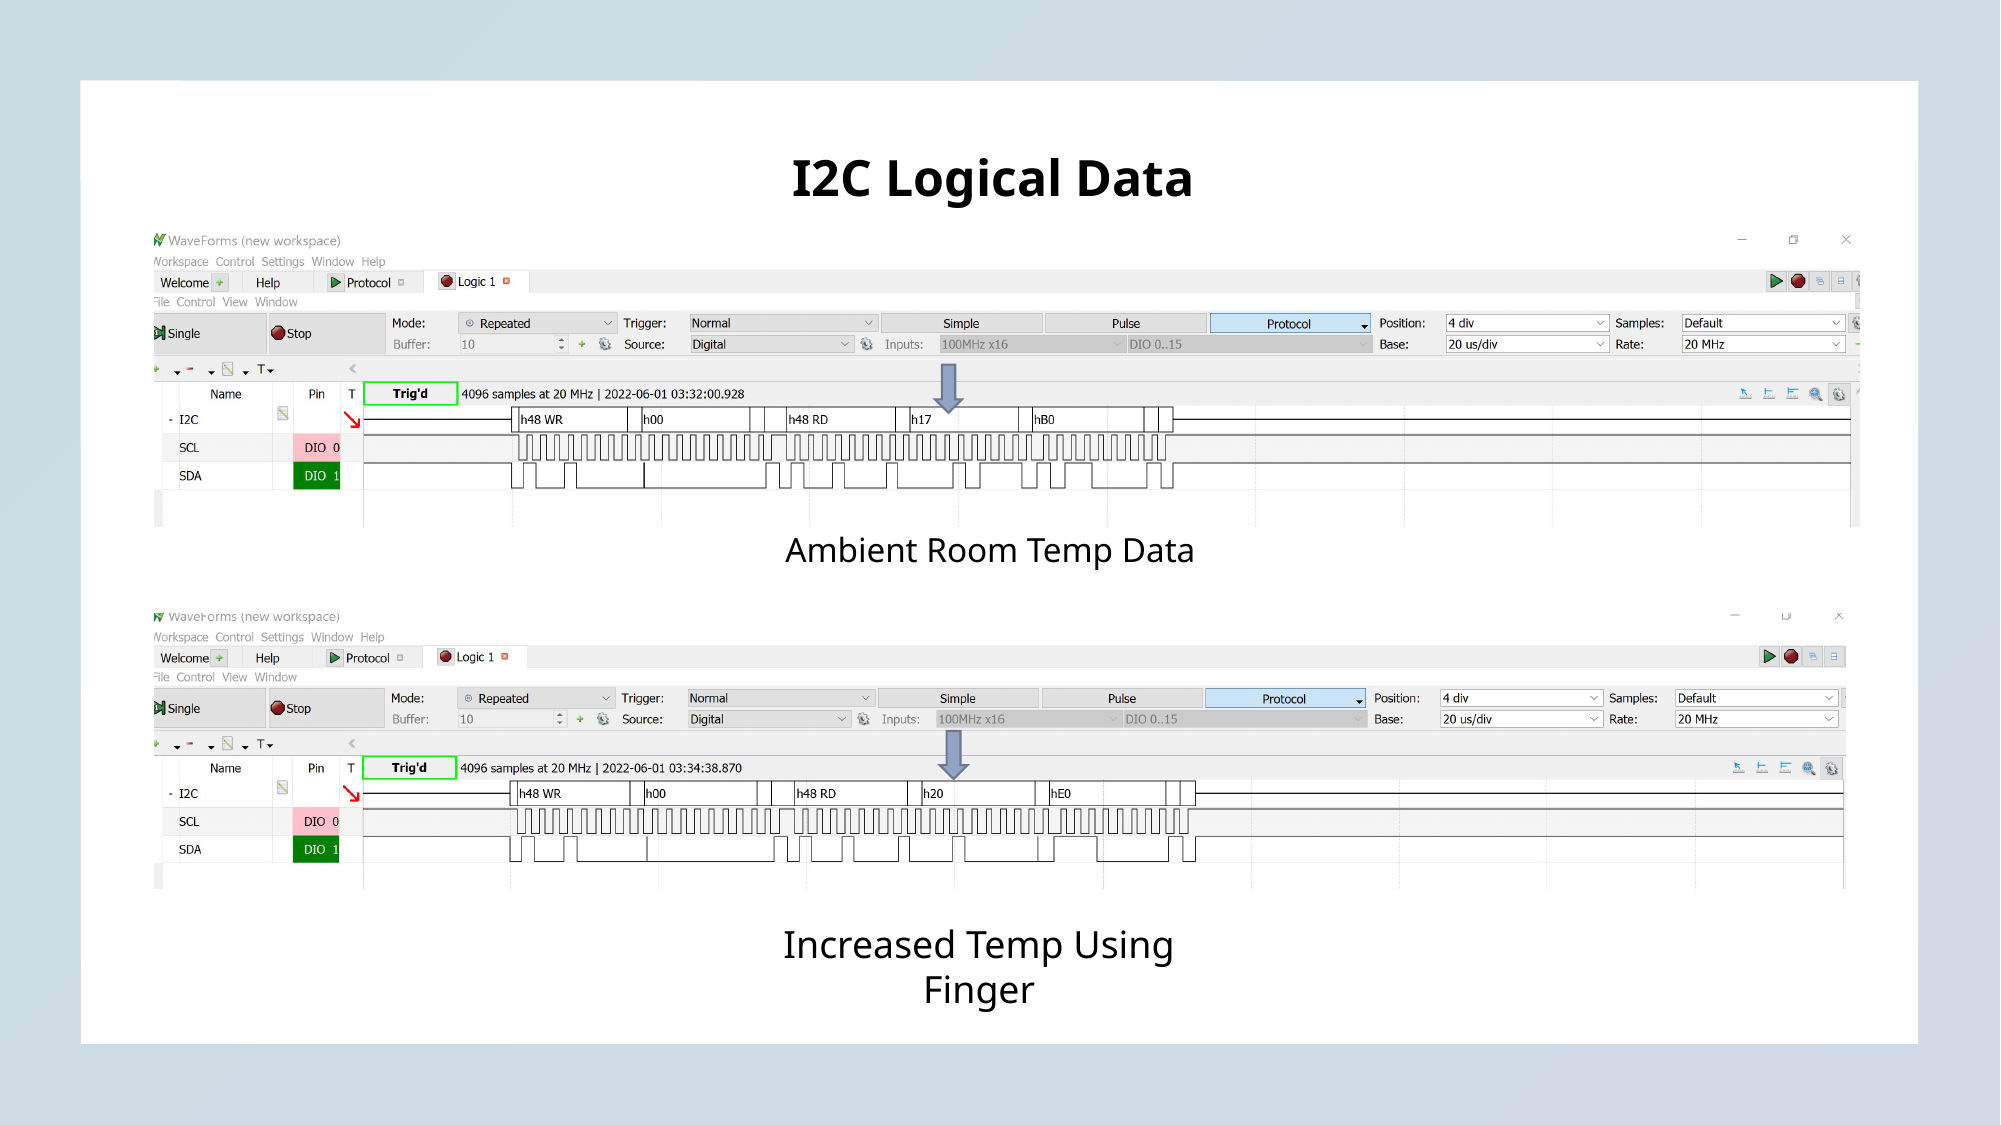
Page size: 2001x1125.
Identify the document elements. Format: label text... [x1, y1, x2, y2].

picture [153, 231, 1860, 527]
text_box Ambient Room Temp Data [752, 527, 1229, 577]
picture [153, 613, 1846, 889]
text_box I2C Logical Data [385, 139, 1602, 215]
text_box Increased Temp Using Finger [710, 913, 1249, 1019]
